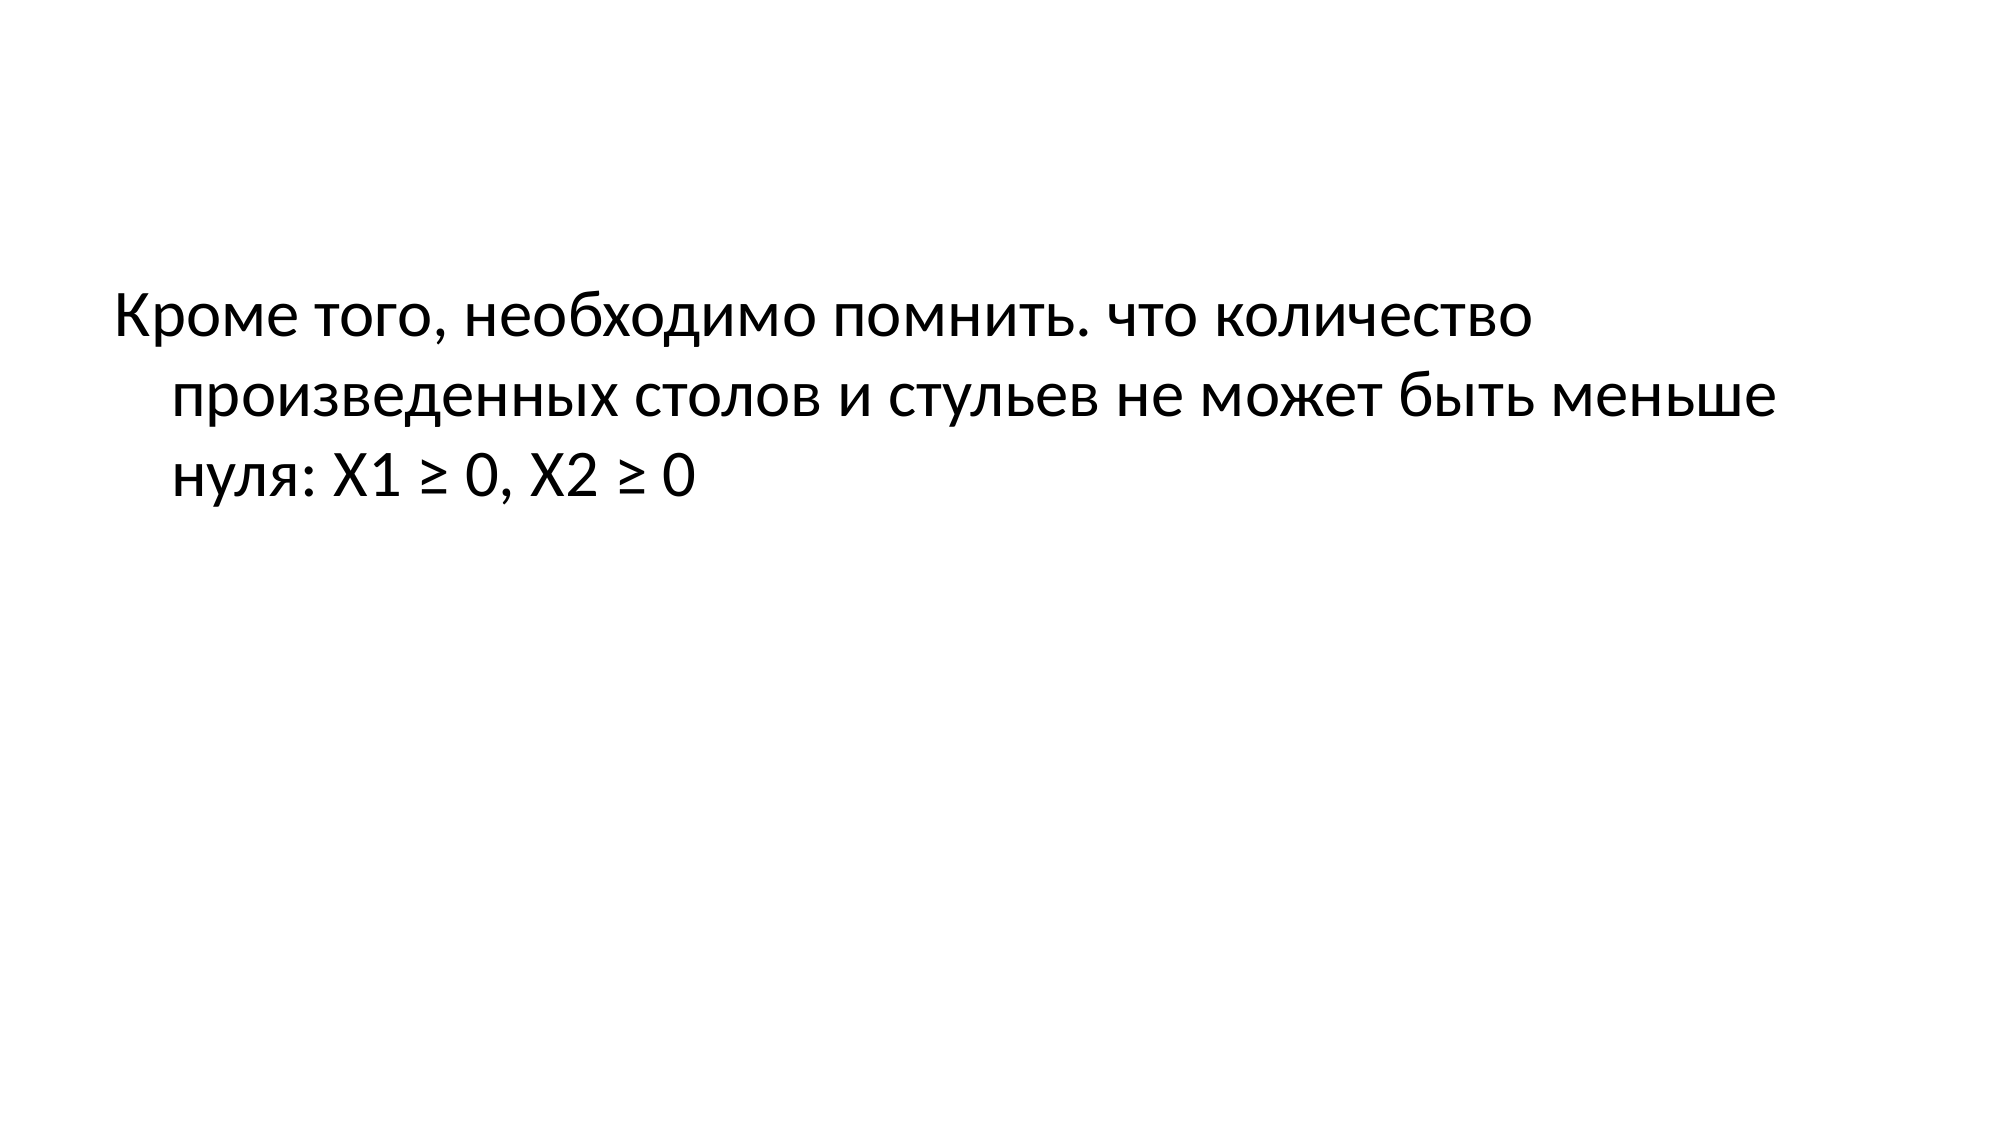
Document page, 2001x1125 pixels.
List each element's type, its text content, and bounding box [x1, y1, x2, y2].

list Кроме того, необходимо помнить. что количество произведенных столов и стульев не может быть меньше нуля: Х1 ≥ 0, Х2 ≥ 0 [99, 262, 1900, 1005]
